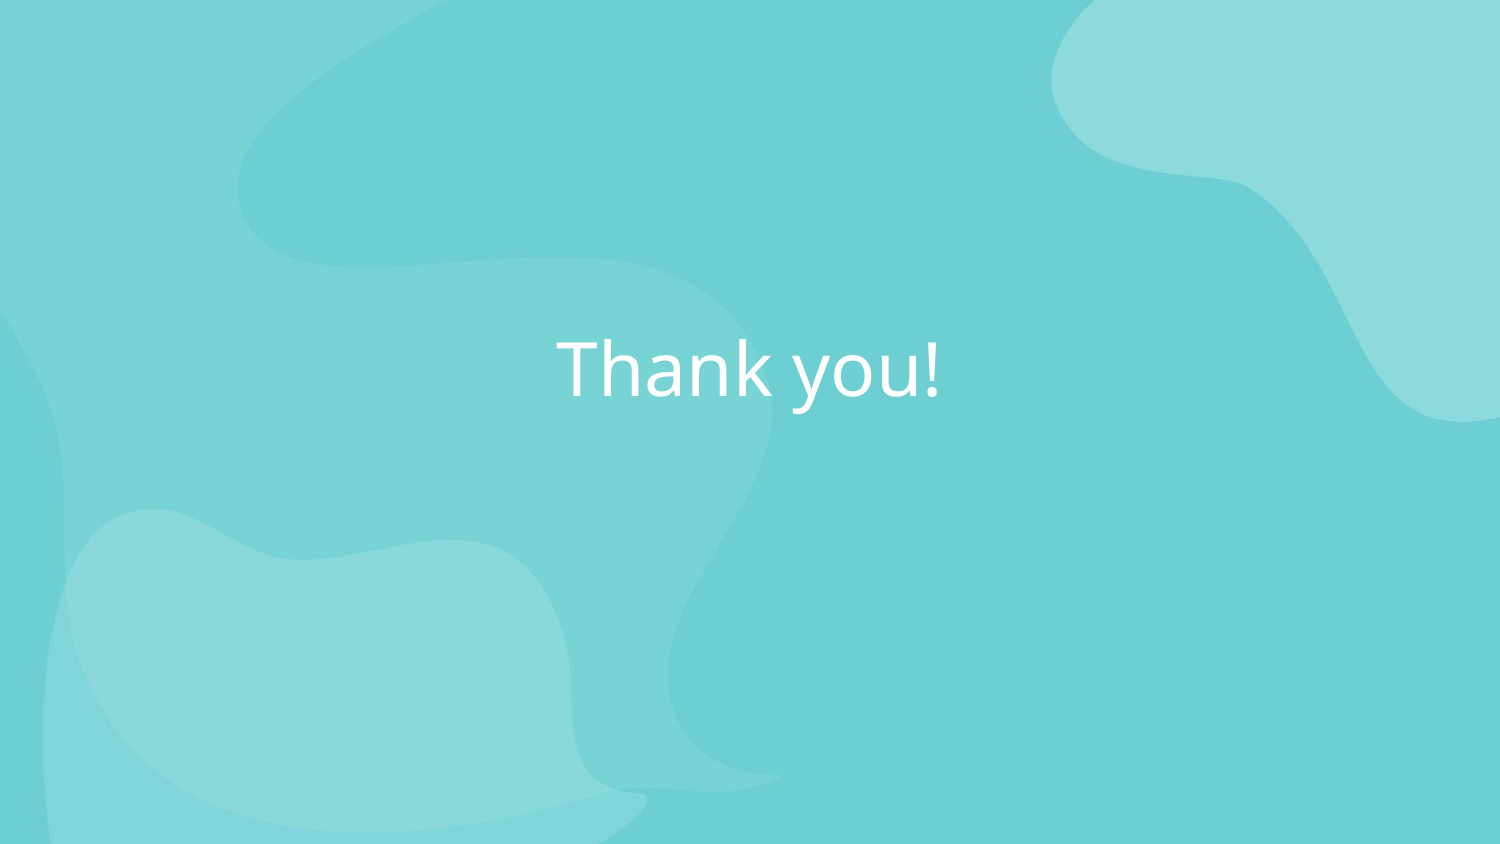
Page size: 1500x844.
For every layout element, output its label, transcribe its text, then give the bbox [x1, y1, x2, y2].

picture [0, 0, 1500, 844]
title Thank you! [314, 306, 1186, 492]
